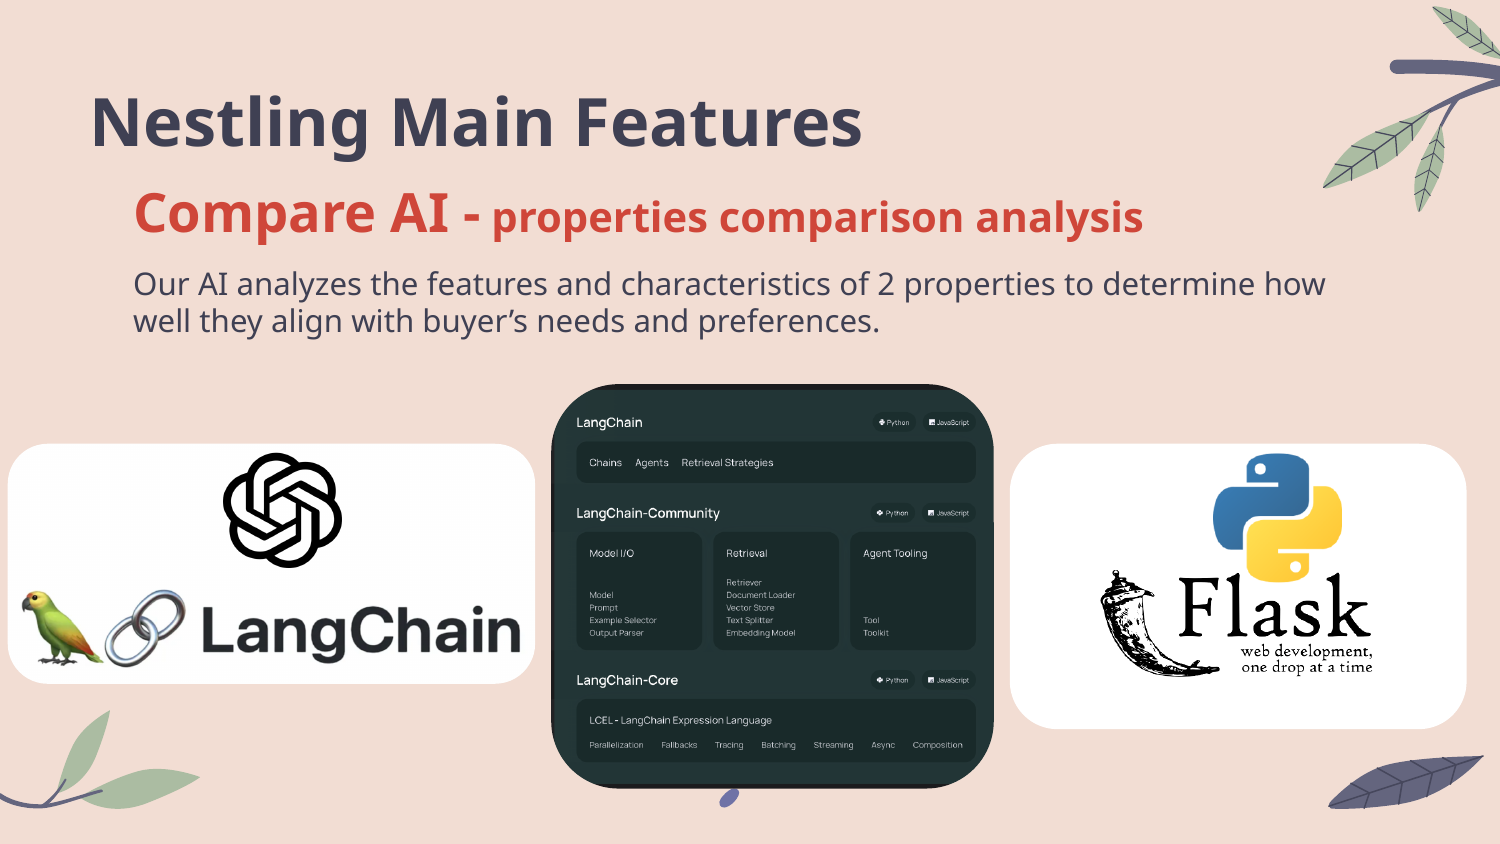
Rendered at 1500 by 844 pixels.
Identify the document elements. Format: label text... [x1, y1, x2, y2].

text_box Compare AI - properties comparison analysis Our AI analyzes the features and characteristics of 2 properties to determine how well they align with buyer’s needs and preferences. [118, 163, 1344, 505]
title Nestling Main Features [74, 72, 1339, 167]
picture [7, 443, 536, 685]
picture [1009, 443, 1467, 730]
picture [550, 383, 994, 789]
